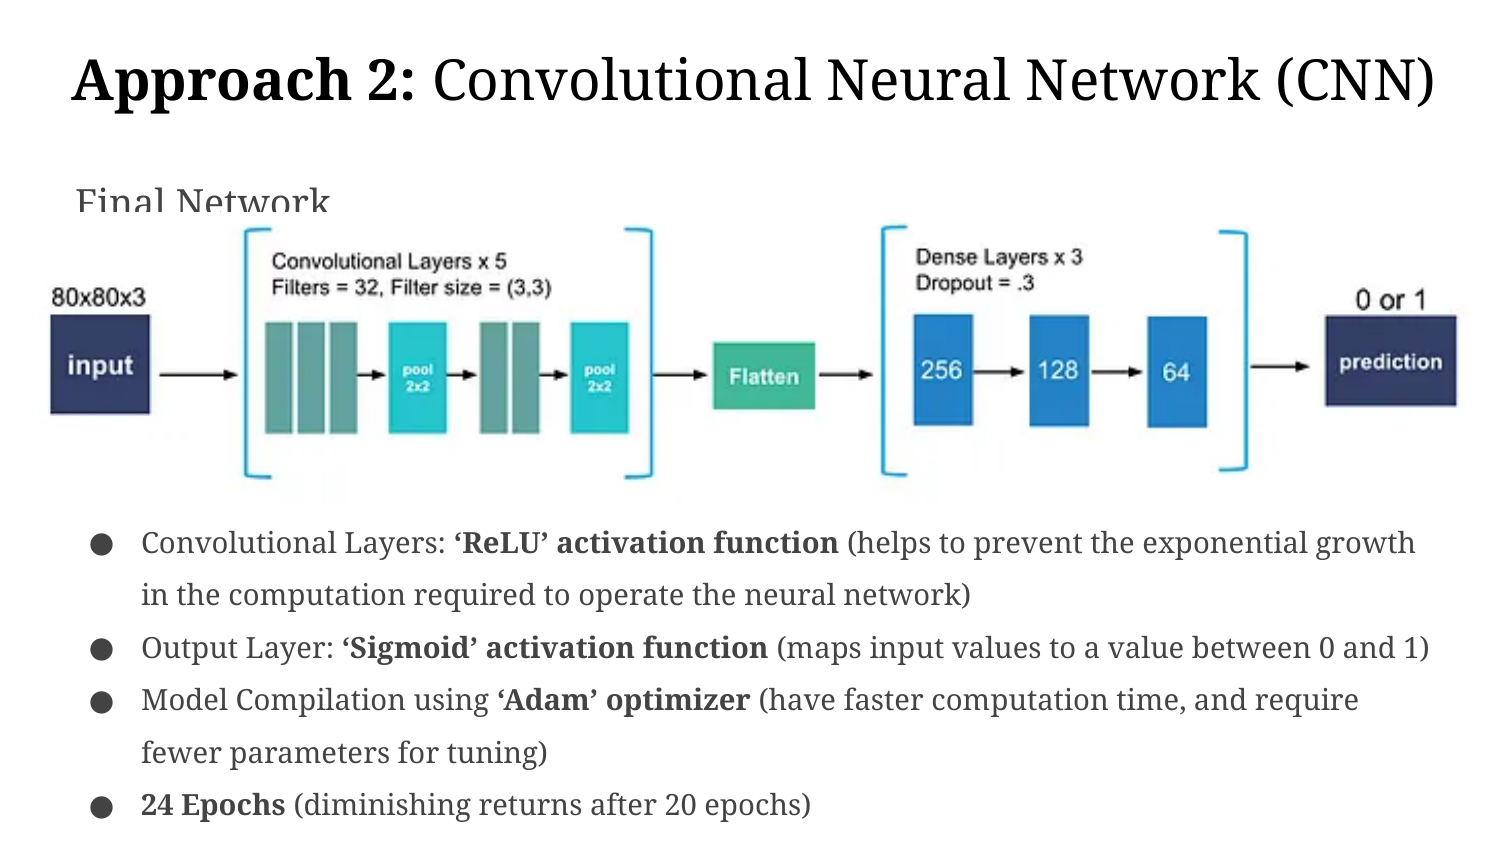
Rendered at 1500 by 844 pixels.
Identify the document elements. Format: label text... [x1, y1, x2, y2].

text_box Final Network Architecture [60, 141, 553, 210]
title Approach 2: Convolutional Neural Network (CNN) [56, 28, 1500, 210]
list Convolutional Layers: ‘ReLU’ activation function (helps to prevent the exponential growth in the computation required to operate the neural network) Output Layer: ‘Sigmoid’ activation function (maps input values to a value between 0 and 1) Model Compilation using ‘Adam’ optimizer (have faster computation time, and require fewer parameters for tuning) 24 Epochs (diminishing returns after 20 epochs) [51, 559, 1449, 844]
picture [16, 211, 1500, 551]
